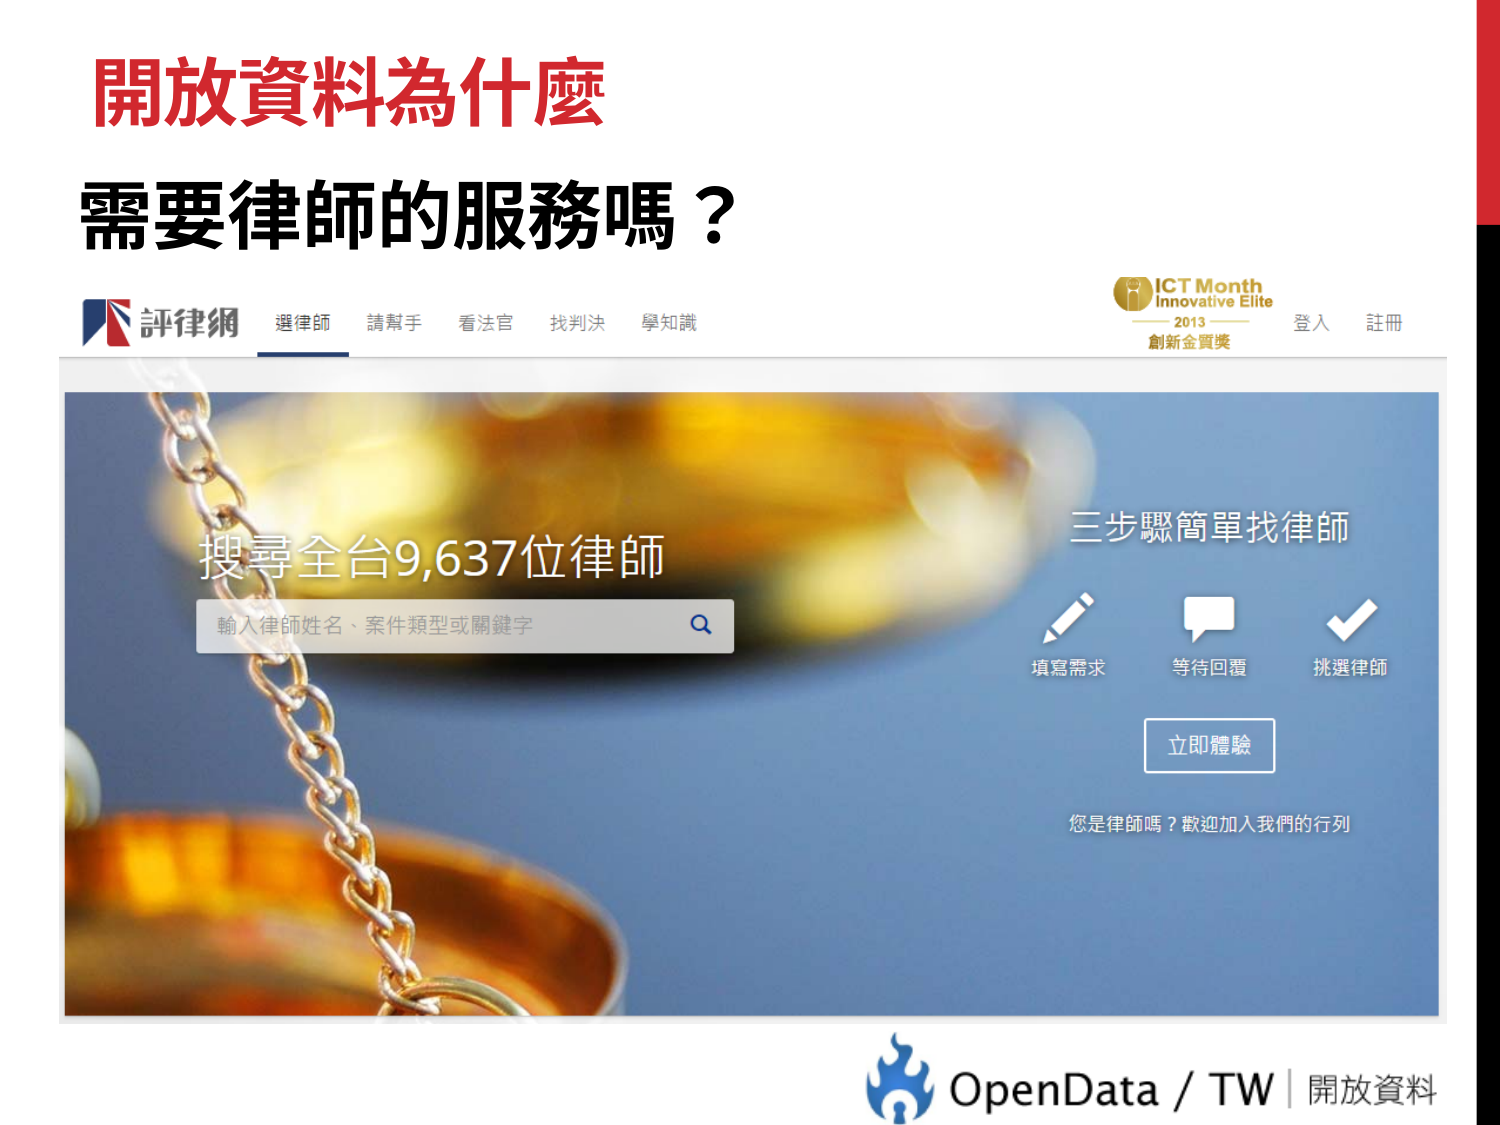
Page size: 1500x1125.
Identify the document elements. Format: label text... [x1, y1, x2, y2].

text_box 需要律師的服務嗎？ [63, 161, 768, 267]
picture [58, 277, 1448, 1024]
title 開放資料為什麼 [75, 30, 1025, 144]
picture [855, 1030, 1477, 1125]
